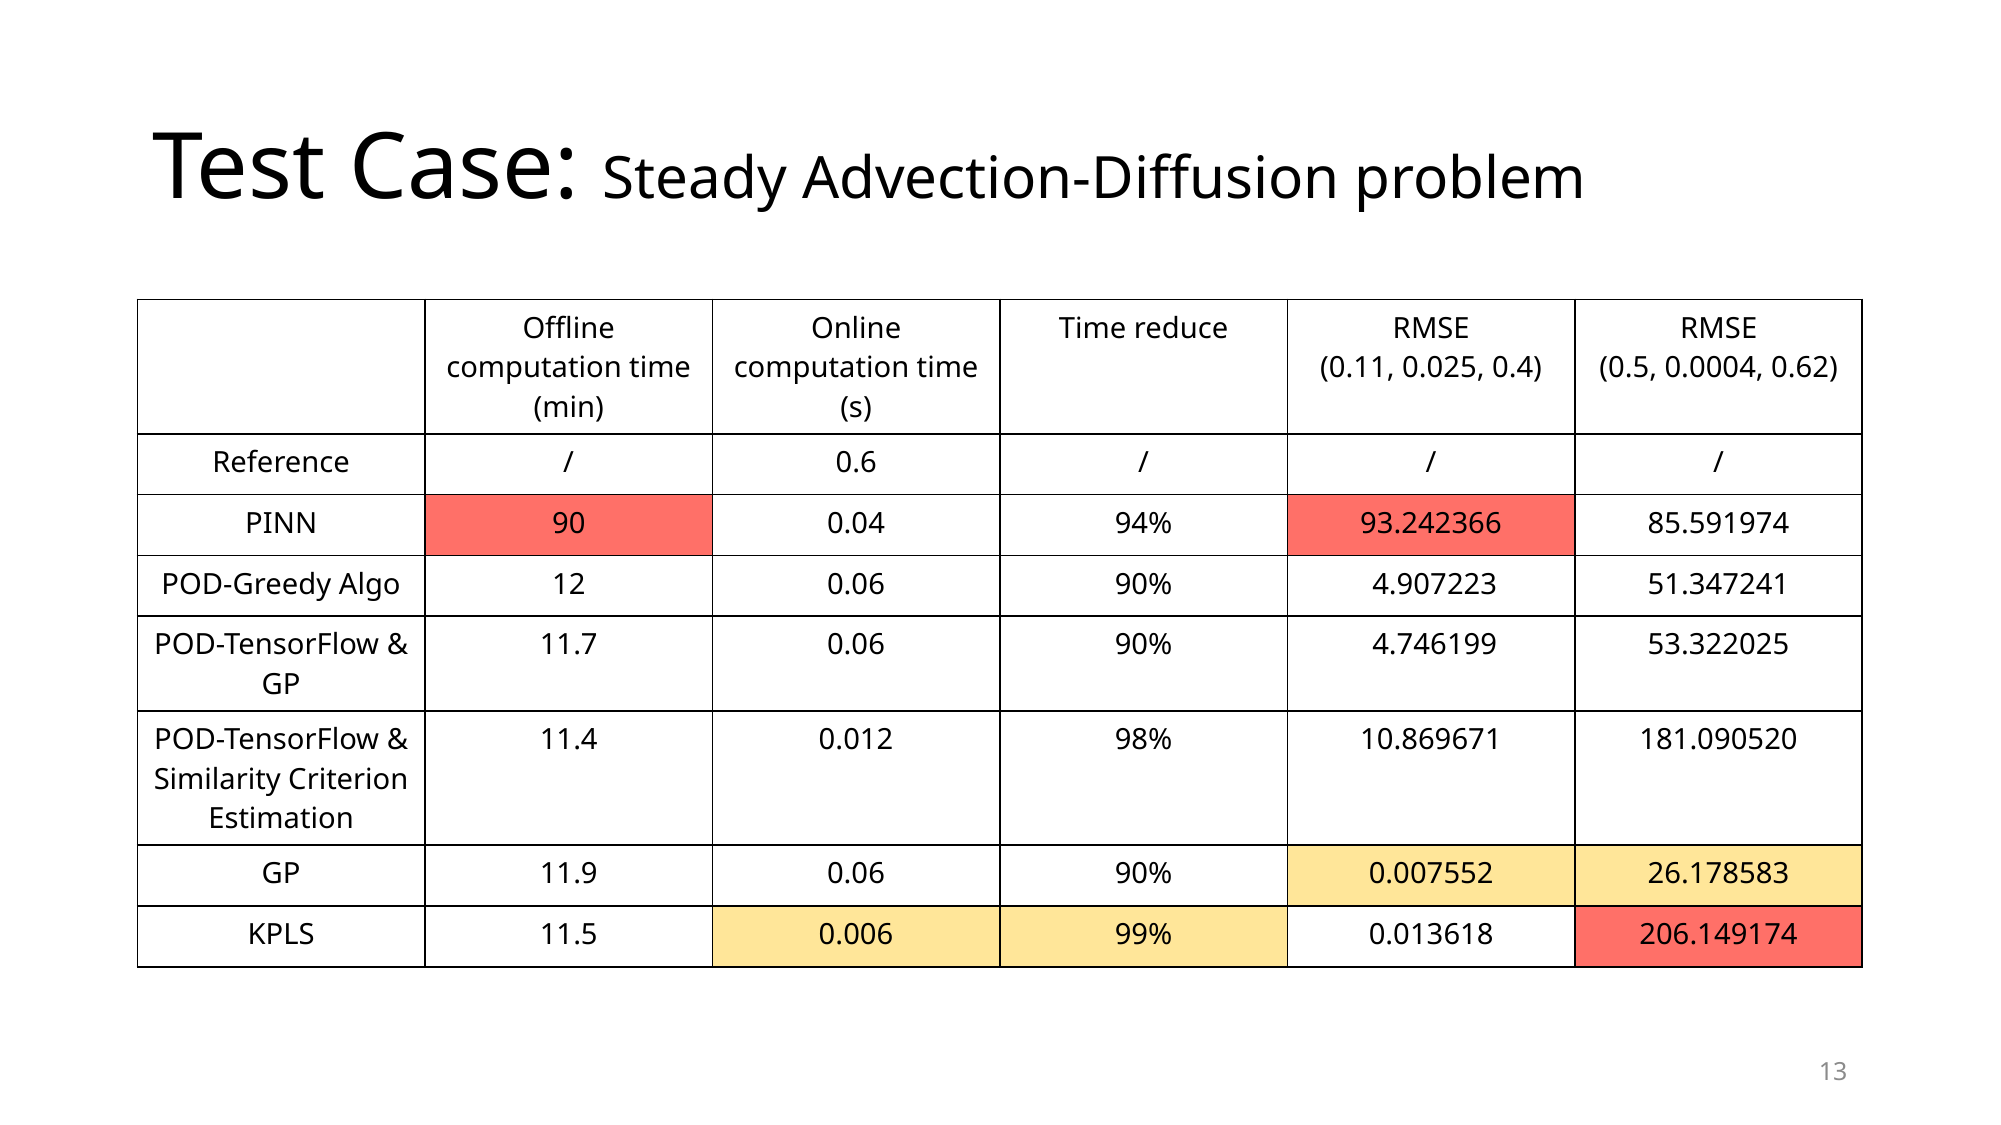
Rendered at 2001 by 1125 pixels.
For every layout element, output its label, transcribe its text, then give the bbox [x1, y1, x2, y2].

table_cell 11.4 [426, 712, 712, 844]
table_cell 0.6 [713, 435, 999, 494]
table_cell 0.06 [713, 846, 999, 905]
table_header RMSE (0.5, 0.0004, 0.62) [1576, 300, 1861, 433]
table_cell Reference [138, 435, 424, 494]
table_cell 51.347241 [1576, 556, 1861, 615]
table_cell 0.012 [713, 712, 999, 844]
table_cell KPLS [138, 907, 424, 966]
slide_number 13 [1412, 1042, 1863, 1103]
table_cell 90 [426, 495, 712, 555]
table_cell 26.178583 [1576, 846, 1861, 905]
table_cell 11.5 [426, 907, 712, 966]
table_cell 90% [1001, 617, 1287, 710]
table_cell 0.06 [713, 556, 999, 615]
table_cell 85.591974 [1576, 495, 1861, 555]
table_cell 53.322025 [1576, 617, 1861, 710]
table_header [138, 300, 424, 433]
table_cell 98% [1001, 712, 1287, 844]
table_cell / [1576, 435, 1861, 494]
table_cell 99% [1001, 907, 1287, 966]
table_cell / [1001, 435, 1287, 494]
table_cell 206.149174 [1576, 907, 1861, 966]
table_cell 12 [426, 556, 712, 615]
table_cell 10.869671 [1288, 712, 1574, 844]
table_cell POD-TensorFlow & Similarity Criterion Estimation [138, 712, 424, 844]
table_header Offline computation time (min) [426, 300, 712, 433]
table_cell 0.013618 [1288, 907, 1574, 966]
title Test Case: Steady Advection-Diffusion problem [137, 59, 1863, 278]
table_header RMSE (0.11, 0.025, 0.4) [1288, 300, 1574, 433]
table_cell POD-TensorFlow & GP [138, 617, 424, 710]
table_cell 0.007552 [1288, 846, 1574, 905]
table_cell 11.9 [426, 846, 712, 905]
table_cell 0.006 [713, 907, 999, 966]
table_cell 90% [1001, 556, 1287, 615]
table_header Time reduce [1001, 300, 1287, 433]
table_cell 94% [1001, 495, 1287, 555]
table_cell GP [138, 846, 424, 905]
table_cell / [426, 435, 712, 494]
table_cell POD-Greedy Algo [138, 556, 424, 615]
table_cell 0.04 [713, 495, 999, 555]
table_header Online computation time (s) [713, 300, 999, 433]
table_cell 93.242366 [1288, 495, 1574, 555]
table_cell 181.090520 [1576, 712, 1861, 844]
table_cell 4.907223 [1288, 556, 1574, 615]
table_cell 90% [1001, 846, 1287, 905]
table_cell 0.06 [713, 617, 999, 710]
table_cell PINN [138, 495, 424, 555]
table_cell / [1288, 435, 1574, 494]
table_cell 4.746199 [1288, 617, 1574, 710]
table_cell 11.7 [426, 617, 712, 710]
